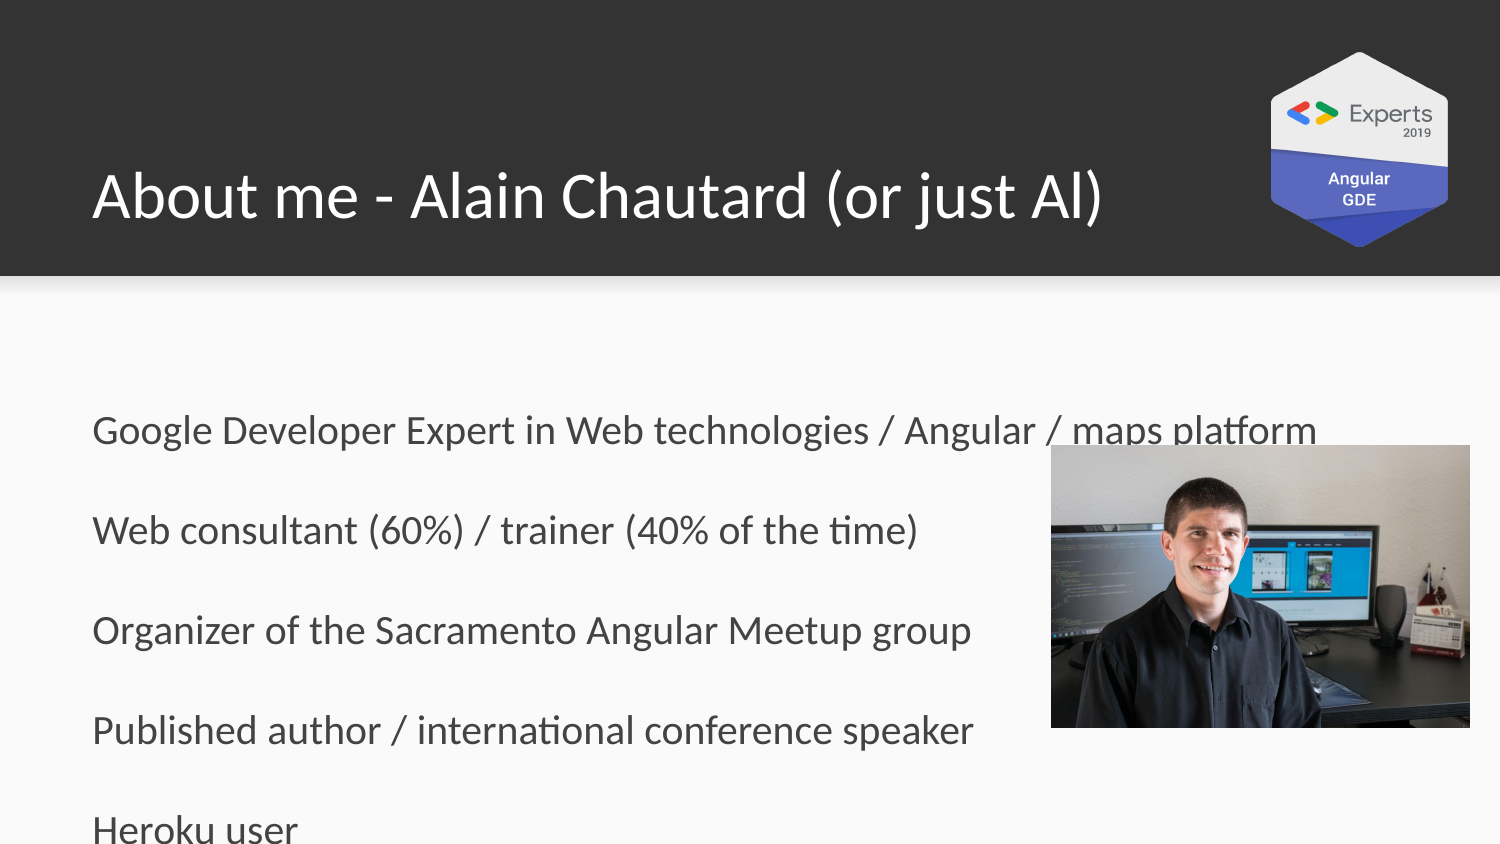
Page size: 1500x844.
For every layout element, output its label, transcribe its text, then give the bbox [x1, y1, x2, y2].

picture [1270, 51, 1449, 248]
title About me - Alain Chautard (or just Al) [77, 121, 1265, 248]
picture [1051, 444, 1470, 728]
list Google Developer Expert in Web technologies / Angular / maps platform Web consultant (60%) / trainer (40% of the time) Organizer of the Sacramento Angular Meetup group Published author / international conference speaker Heroku user [77, 337, 1364, 844]
